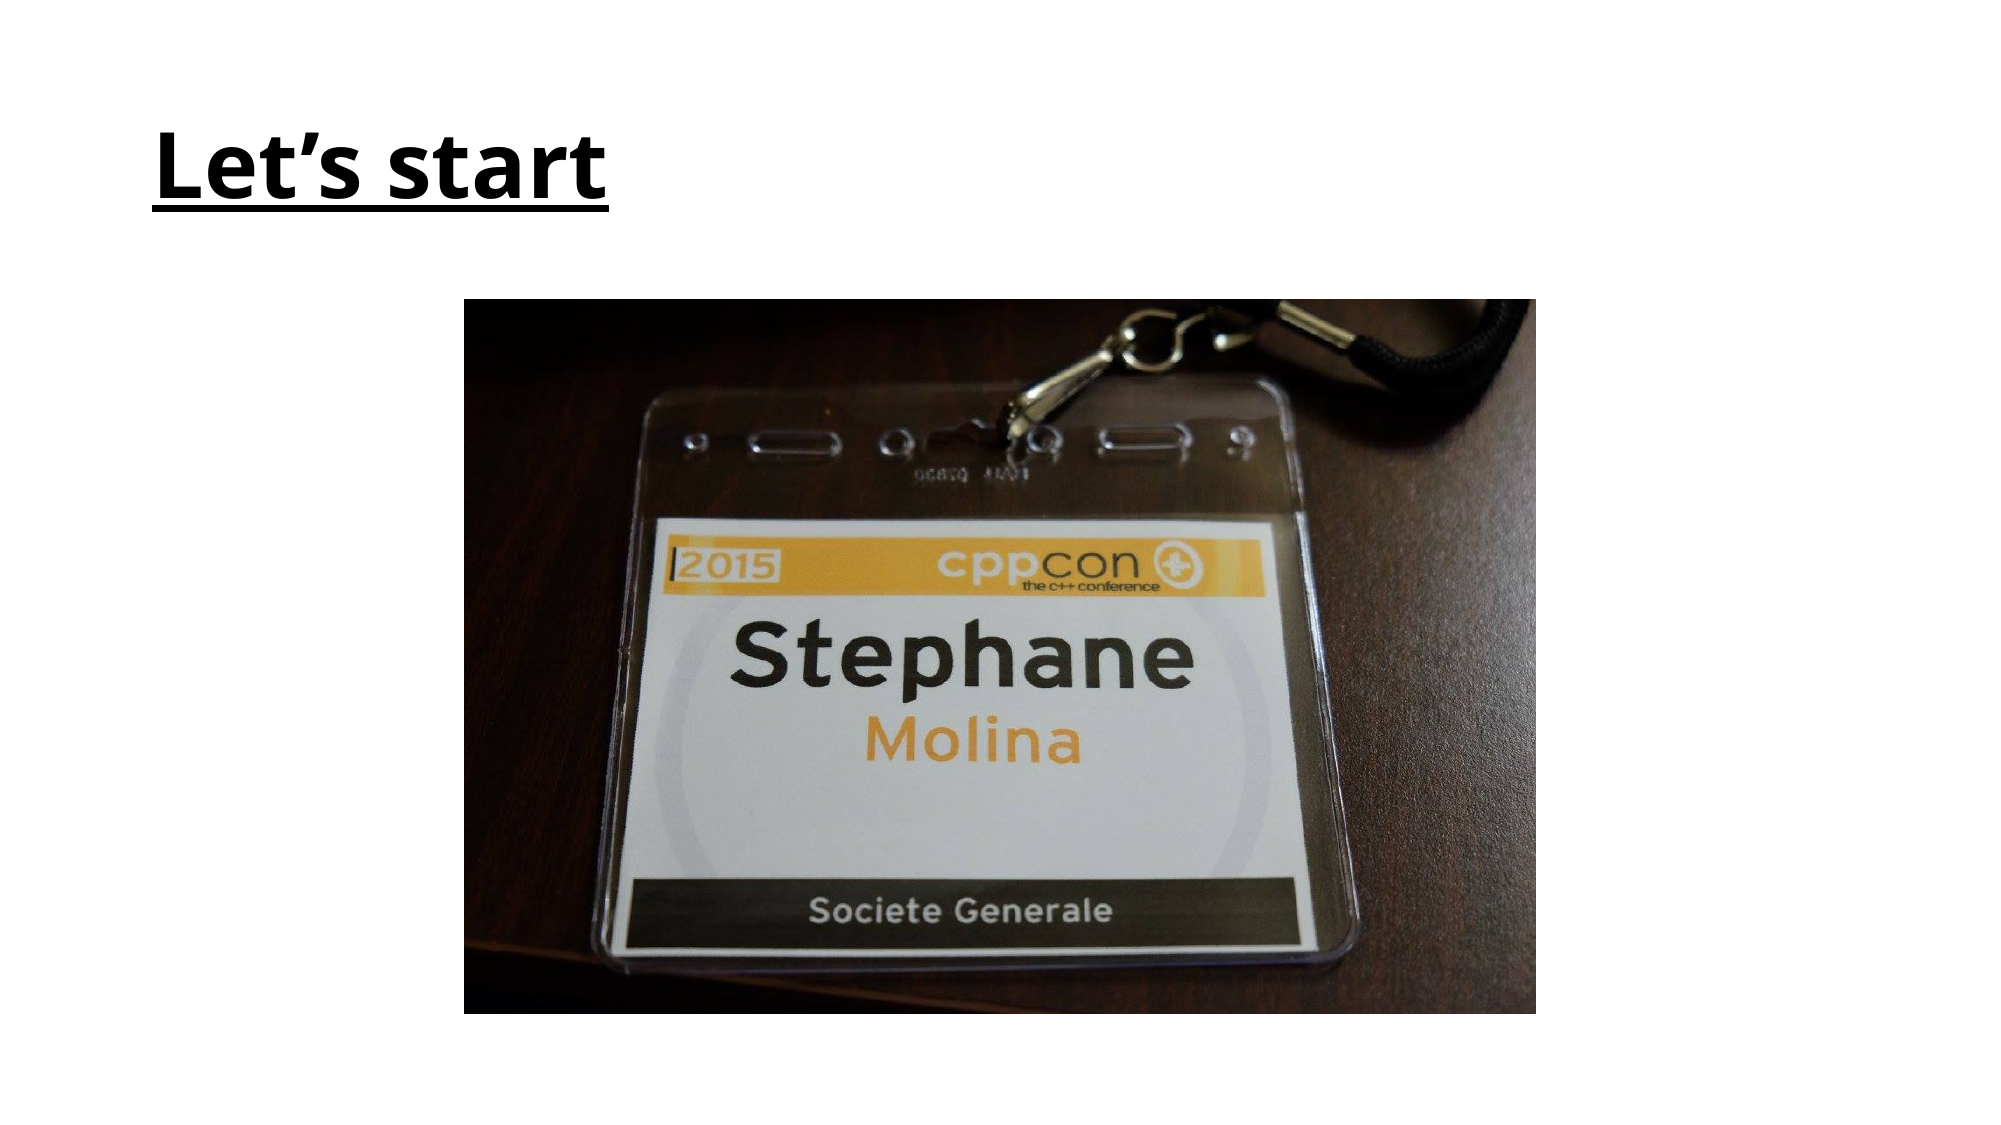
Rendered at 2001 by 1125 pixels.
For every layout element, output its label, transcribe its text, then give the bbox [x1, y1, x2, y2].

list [464, 299, 1536, 1014]
title Let’s start [137, 59, 1863, 278]
